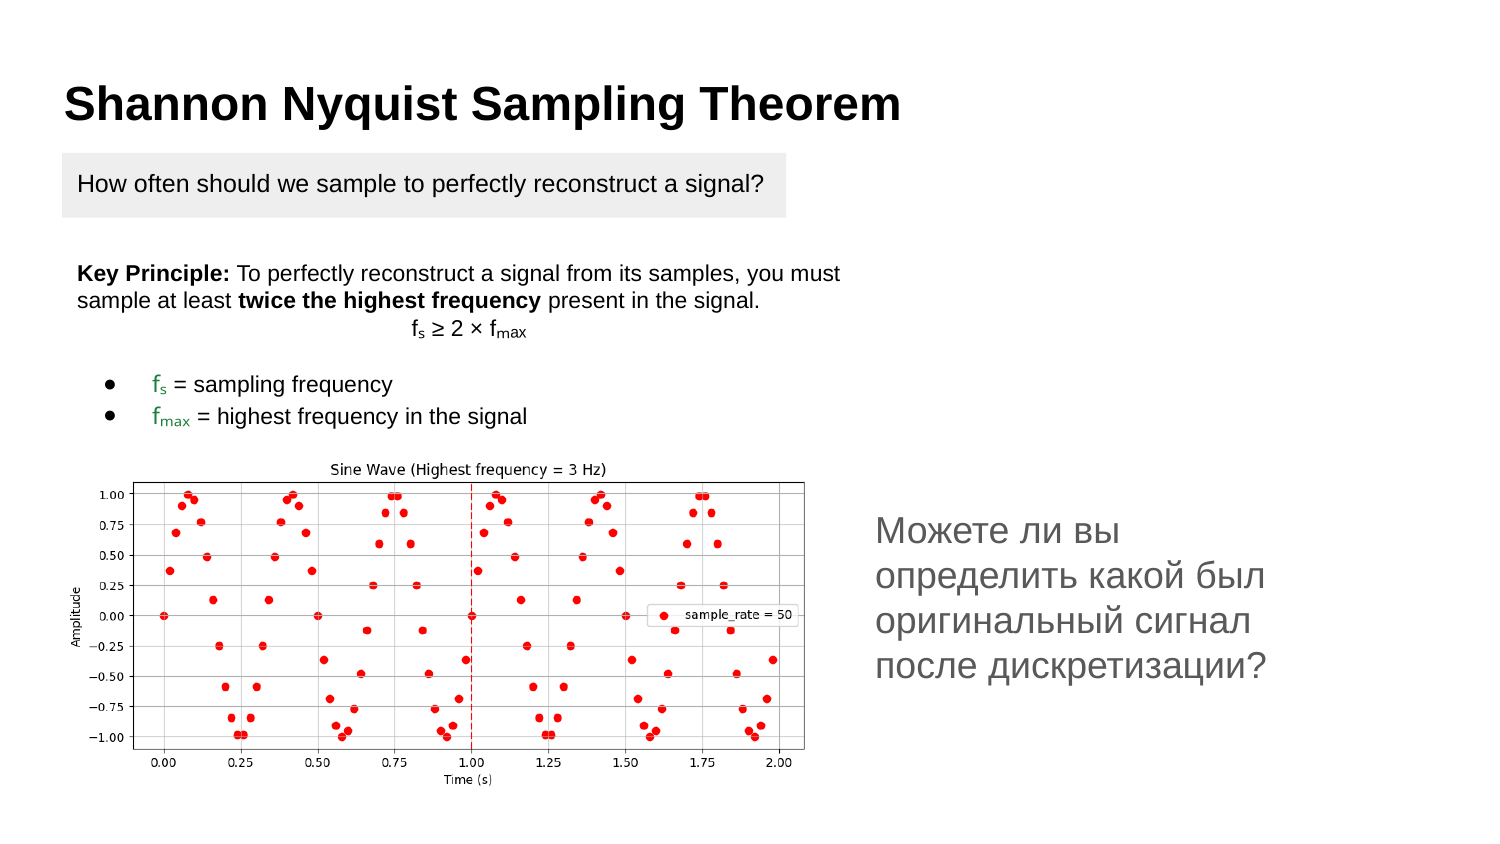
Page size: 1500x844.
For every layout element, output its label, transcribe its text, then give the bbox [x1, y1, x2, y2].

text_box How often should we sample to perfectly reconstruct a signal? [62, 152, 787, 218]
picture [61, 453, 811, 794]
text_box Shannon Nyquist Sampling Theorem [48, 48, 1030, 122]
text_box Можете ли вы определить какой был оригинальный сигнал после дискретизации? [860, 491, 1325, 718]
text_box Key Principle: To perfectly reconstruct a signal from its samples, you must sample at least twice the highest frequency present in the signal. fₛ ≥ 2 × fₘₐₓ fₛ = sampling frequency fₘₐₓ = highest frequency in the signal [62, 243, 877, 455]
